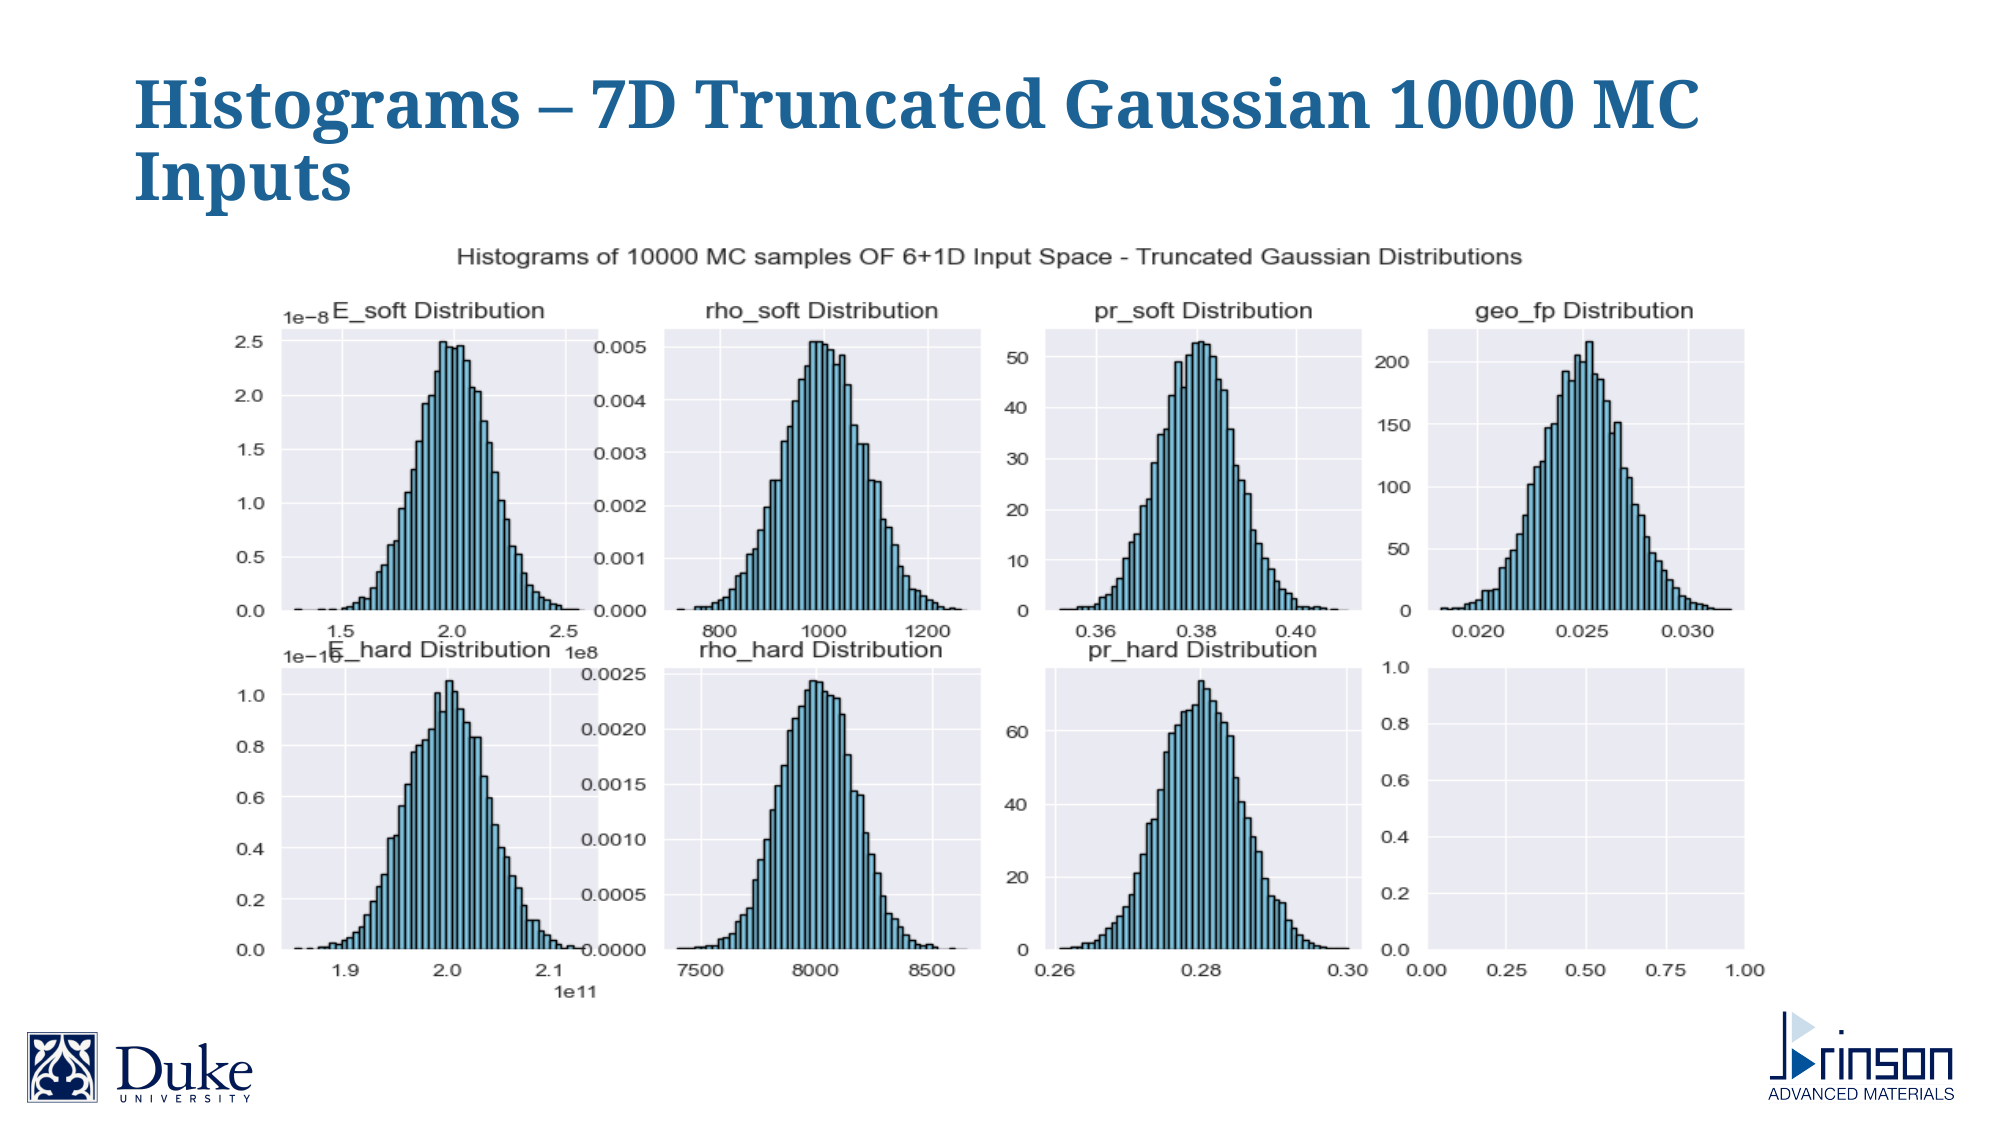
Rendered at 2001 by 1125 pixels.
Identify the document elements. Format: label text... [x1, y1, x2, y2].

picture [27, 1032, 98, 1103]
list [219, 235, 1781, 1014]
picture [115, 1042, 253, 1103]
picture [1768, 1011, 1957, 1108]
title Histograms – 7D Truncated Gaussian 10000 MC Inputs [119, 55, 1881, 230]
